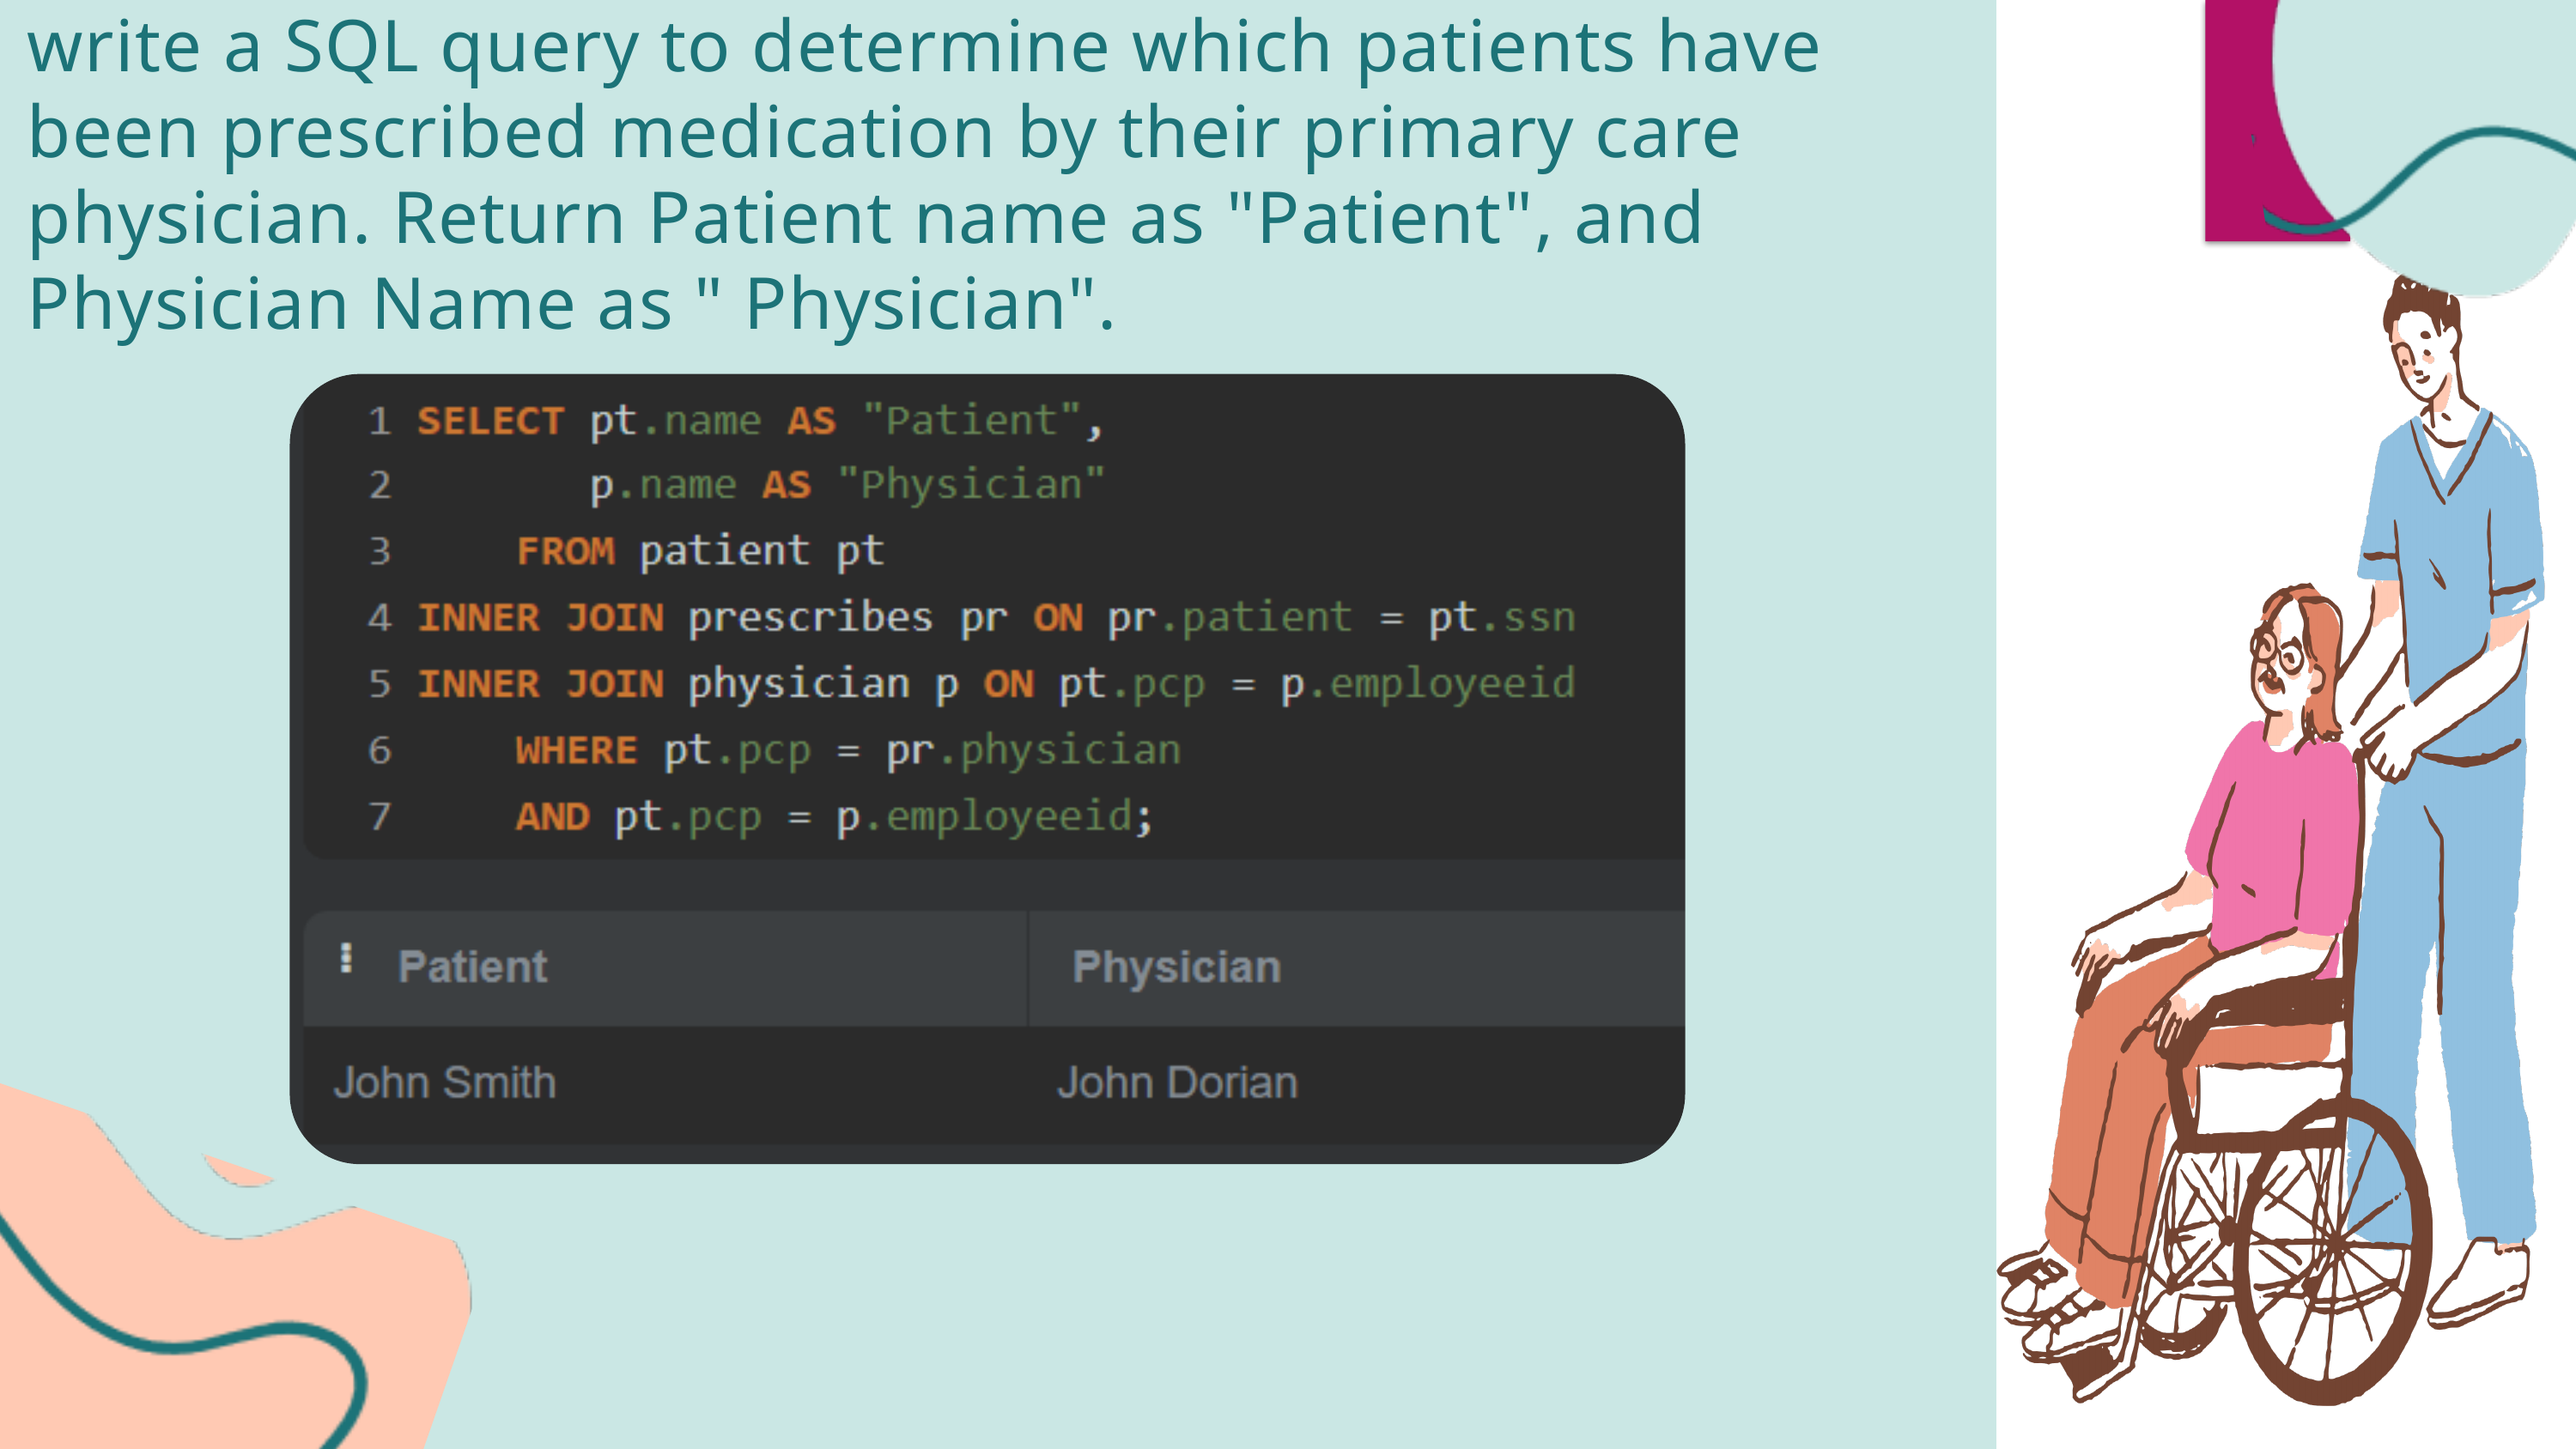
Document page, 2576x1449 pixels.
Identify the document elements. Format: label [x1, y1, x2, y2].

picture [289, 373, 1686, 1165]
text_box [0, 0, 1997, 1449]
text_box [2229, 0, 2576, 379]
text_box [2002, 263, 2545, 1406]
